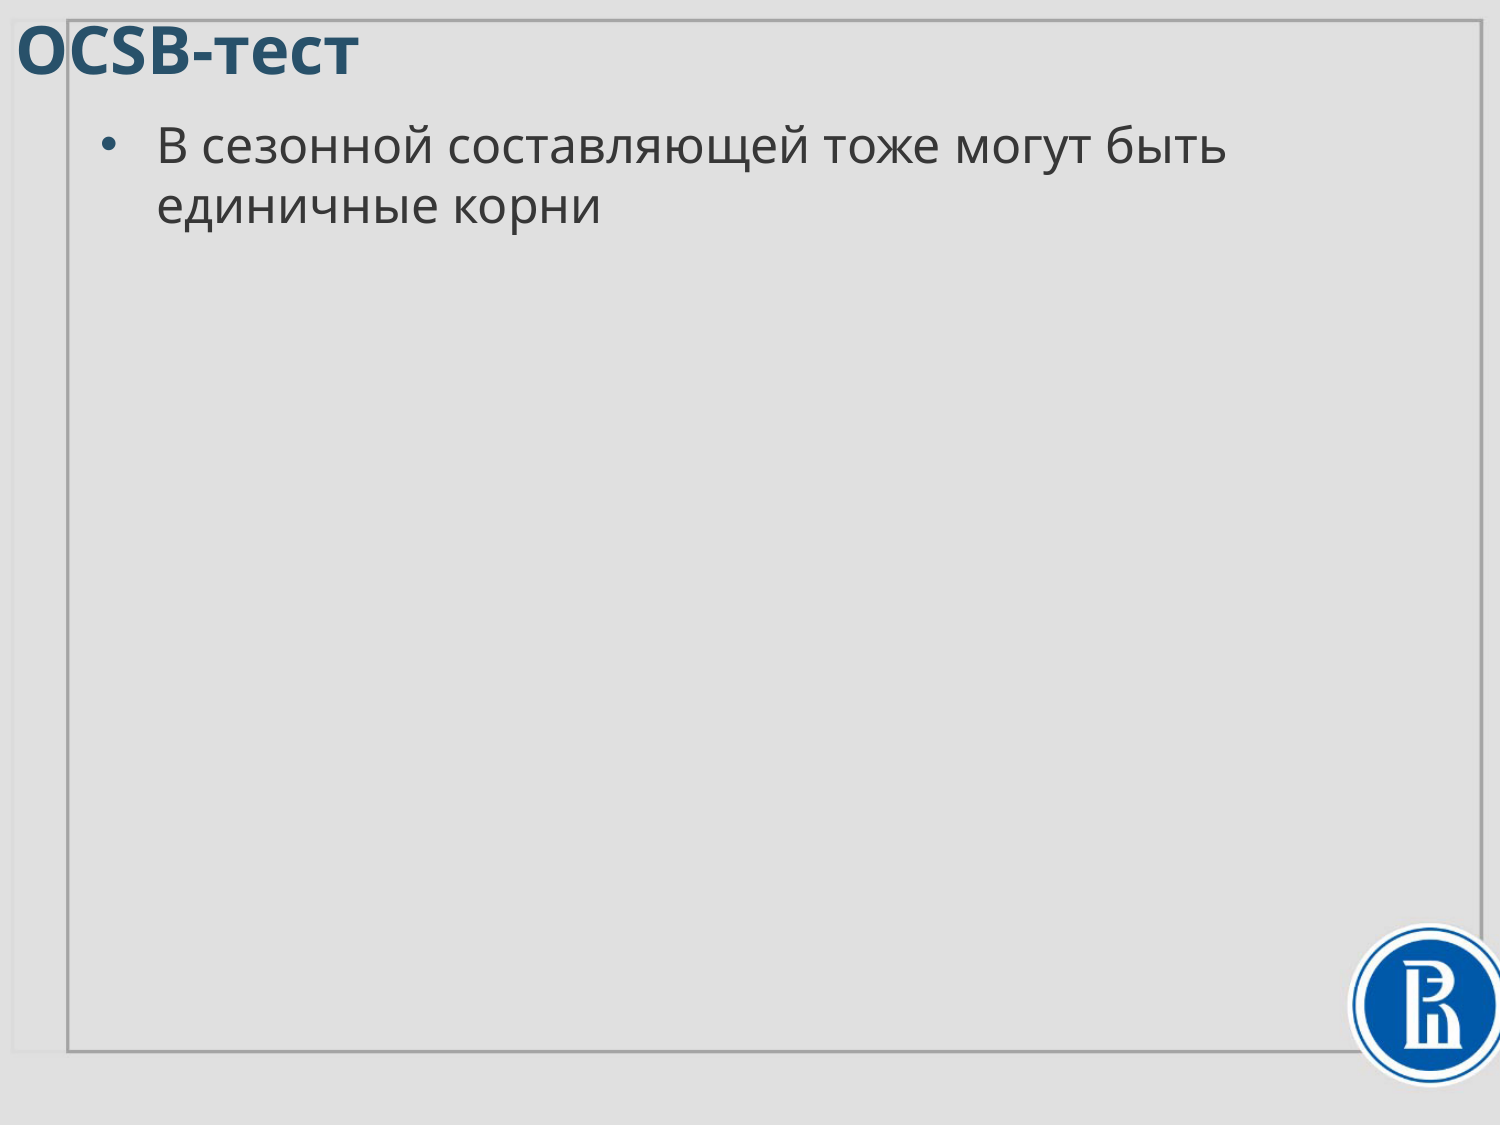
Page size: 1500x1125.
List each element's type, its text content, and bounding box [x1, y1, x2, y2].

text_box OCSB-тест [0, 0, 1500, 96]
picture [0, 96, 1500, 1125]
text_box В сезонной составляющей тоже могут быть единичные корни [100, 113, 1400, 835]
